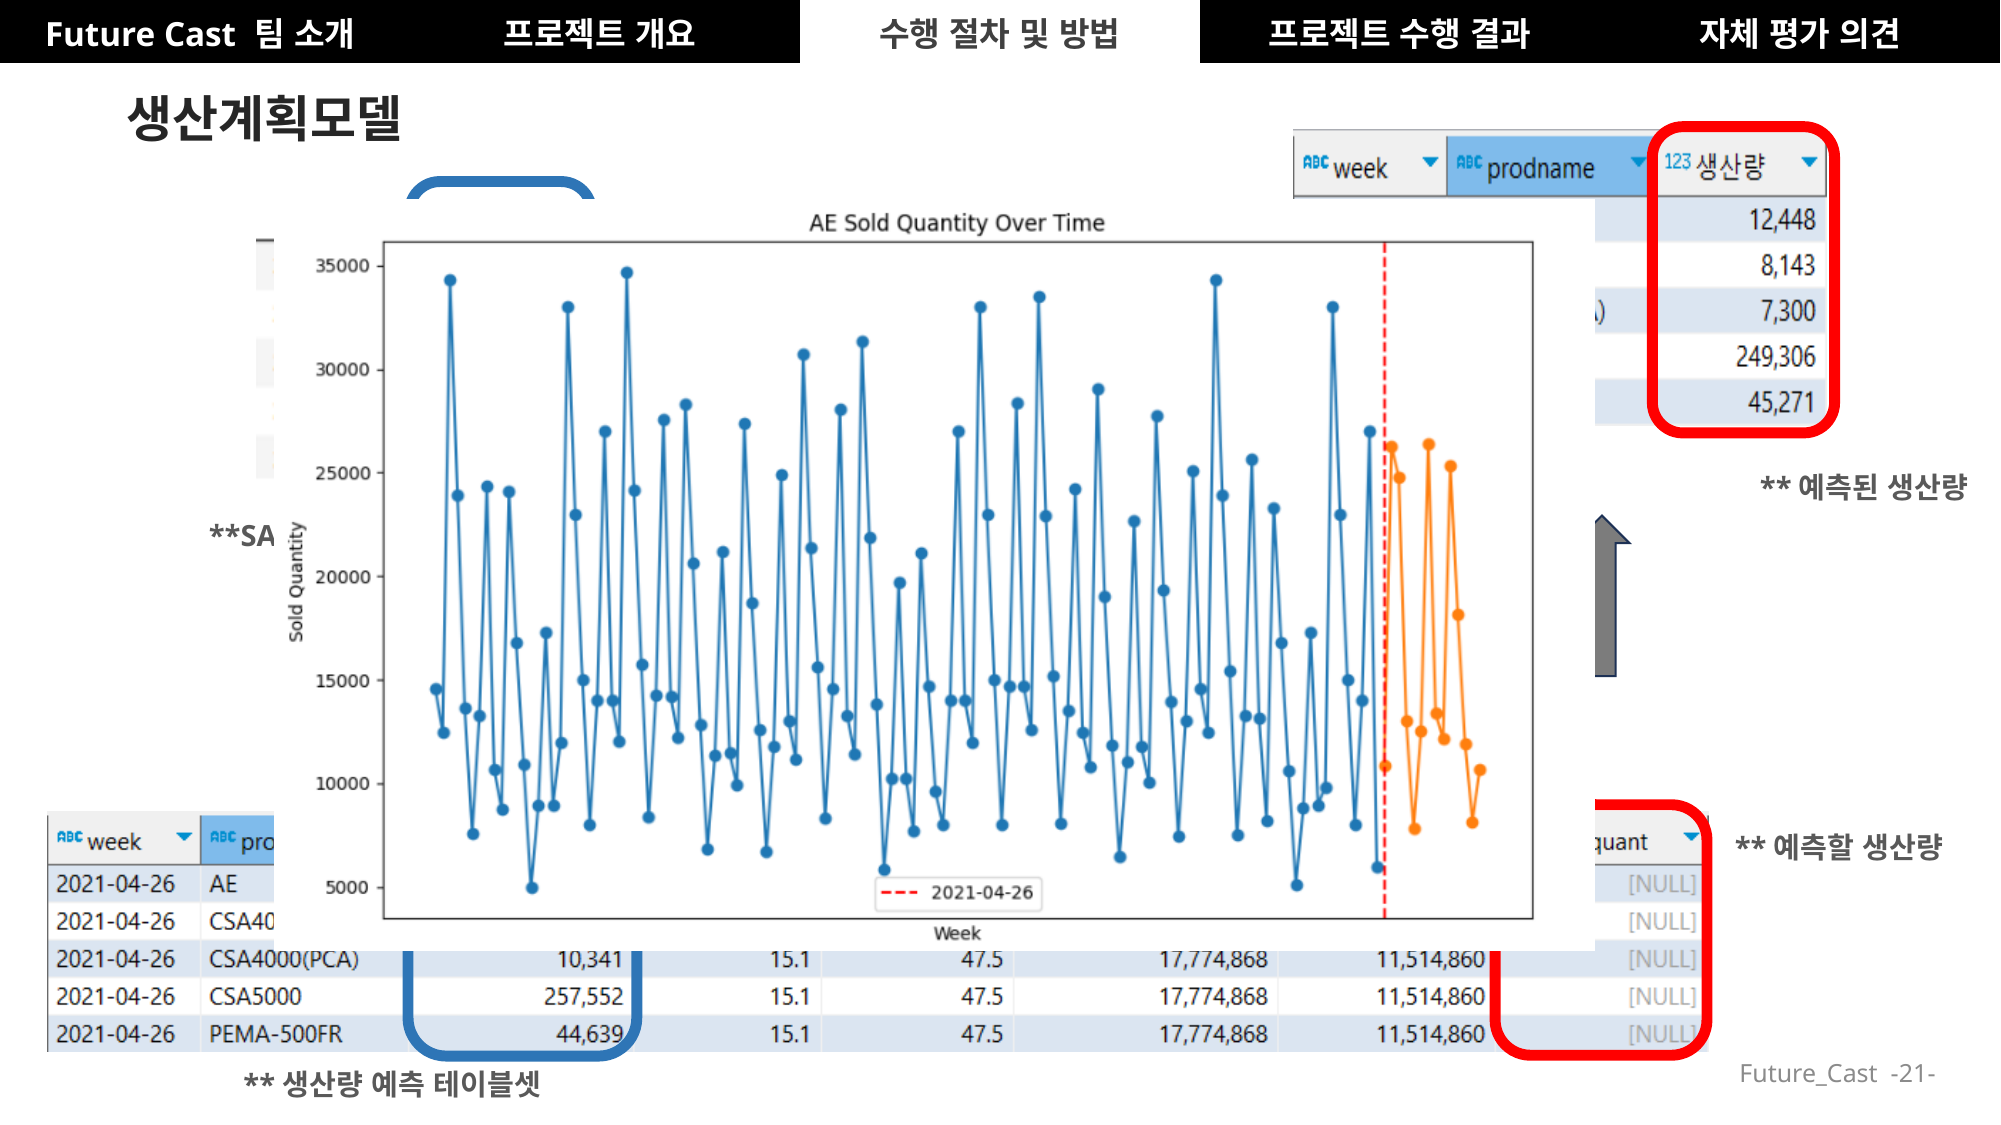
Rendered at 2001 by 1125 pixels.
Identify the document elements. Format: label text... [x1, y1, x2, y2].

table_header 프로젝트 개요 [400, 0, 800, 63]
text_box [557, 1052, 618, 1058]
table_header Future Cast 팀 소개 [0, 0, 400, 63]
text_box **SARIMA 모델 수요 예측값 [193, 492, 274, 560]
text_box **생산량 예측 테이블셋 [228, 1052, 557, 1109]
picture [47, 129, 1827, 1052]
table_header 프로젝트 수행 결과 [1200, 0, 1600, 63]
slide_number Future_Cast -21- [1717, 1044, 1951, 1105]
text_box **예측할 생산량 [1719, 804, 1959, 872]
text_box 생산계획모델 [111, 80, 418, 156]
text_box [1513, 1052, 1689, 1057]
text_box [1595, 803, 1694, 811]
text_box [1668, 125, 1819, 129]
text_box [1827, 135, 1836, 425]
table_header 자체 평가 의견 [1600, 0, 2000, 63]
text_box [1595, 514, 1632, 678]
table_header 수행 절차 및 방법 [800, 0, 1200, 63]
text_box [1661, 426, 1825, 434]
text_box ㄴ [422, 180, 579, 186]
text_box **예측된 생산량 [1744, 444, 1984, 512]
